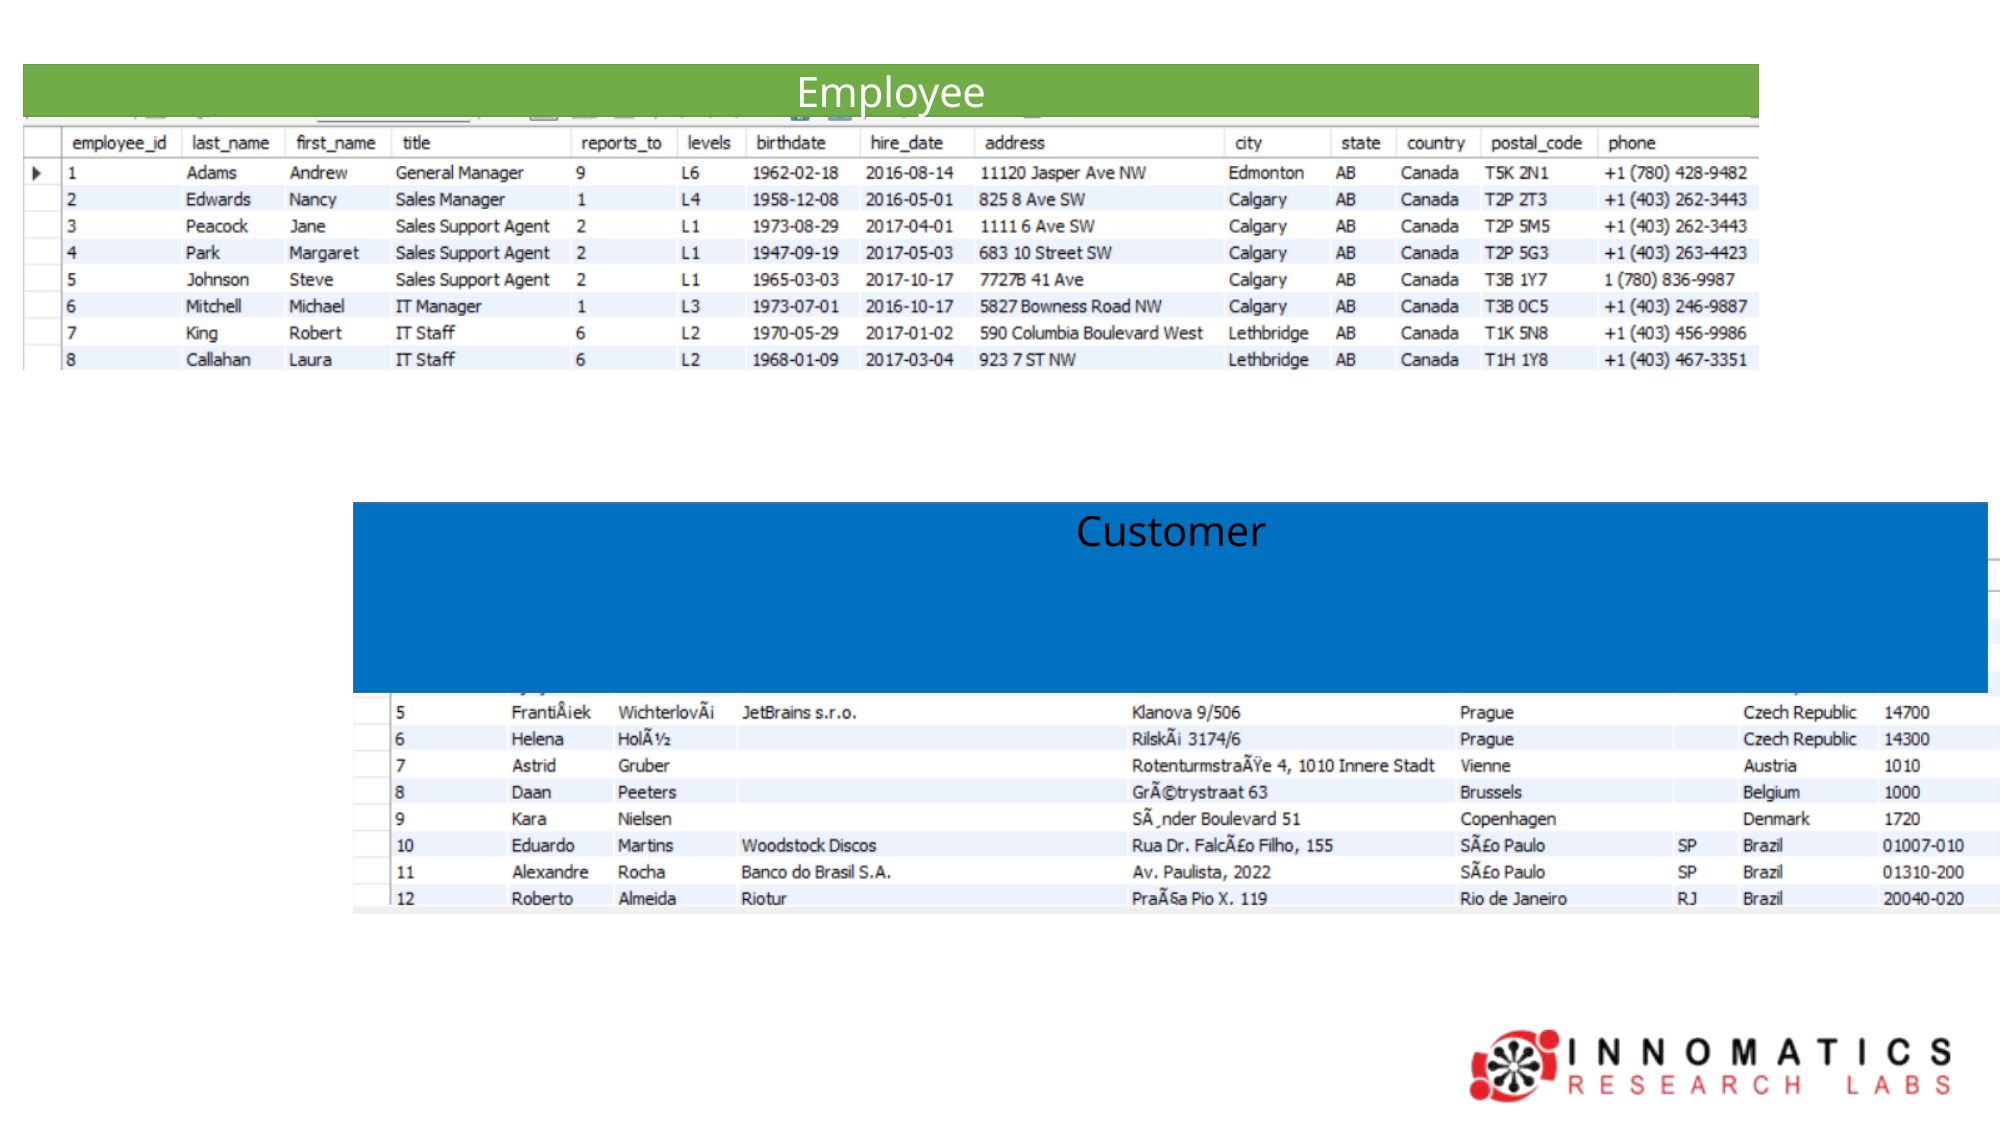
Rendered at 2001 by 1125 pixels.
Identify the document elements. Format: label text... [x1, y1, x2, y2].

picture [1445, 1013, 1974, 1116]
picture [23, 116, 1759, 370]
picture [353, 556, 2000, 914]
title Customer [353, 502, 1988, 556]
text_box Employee [23, 64, 1759, 116]
